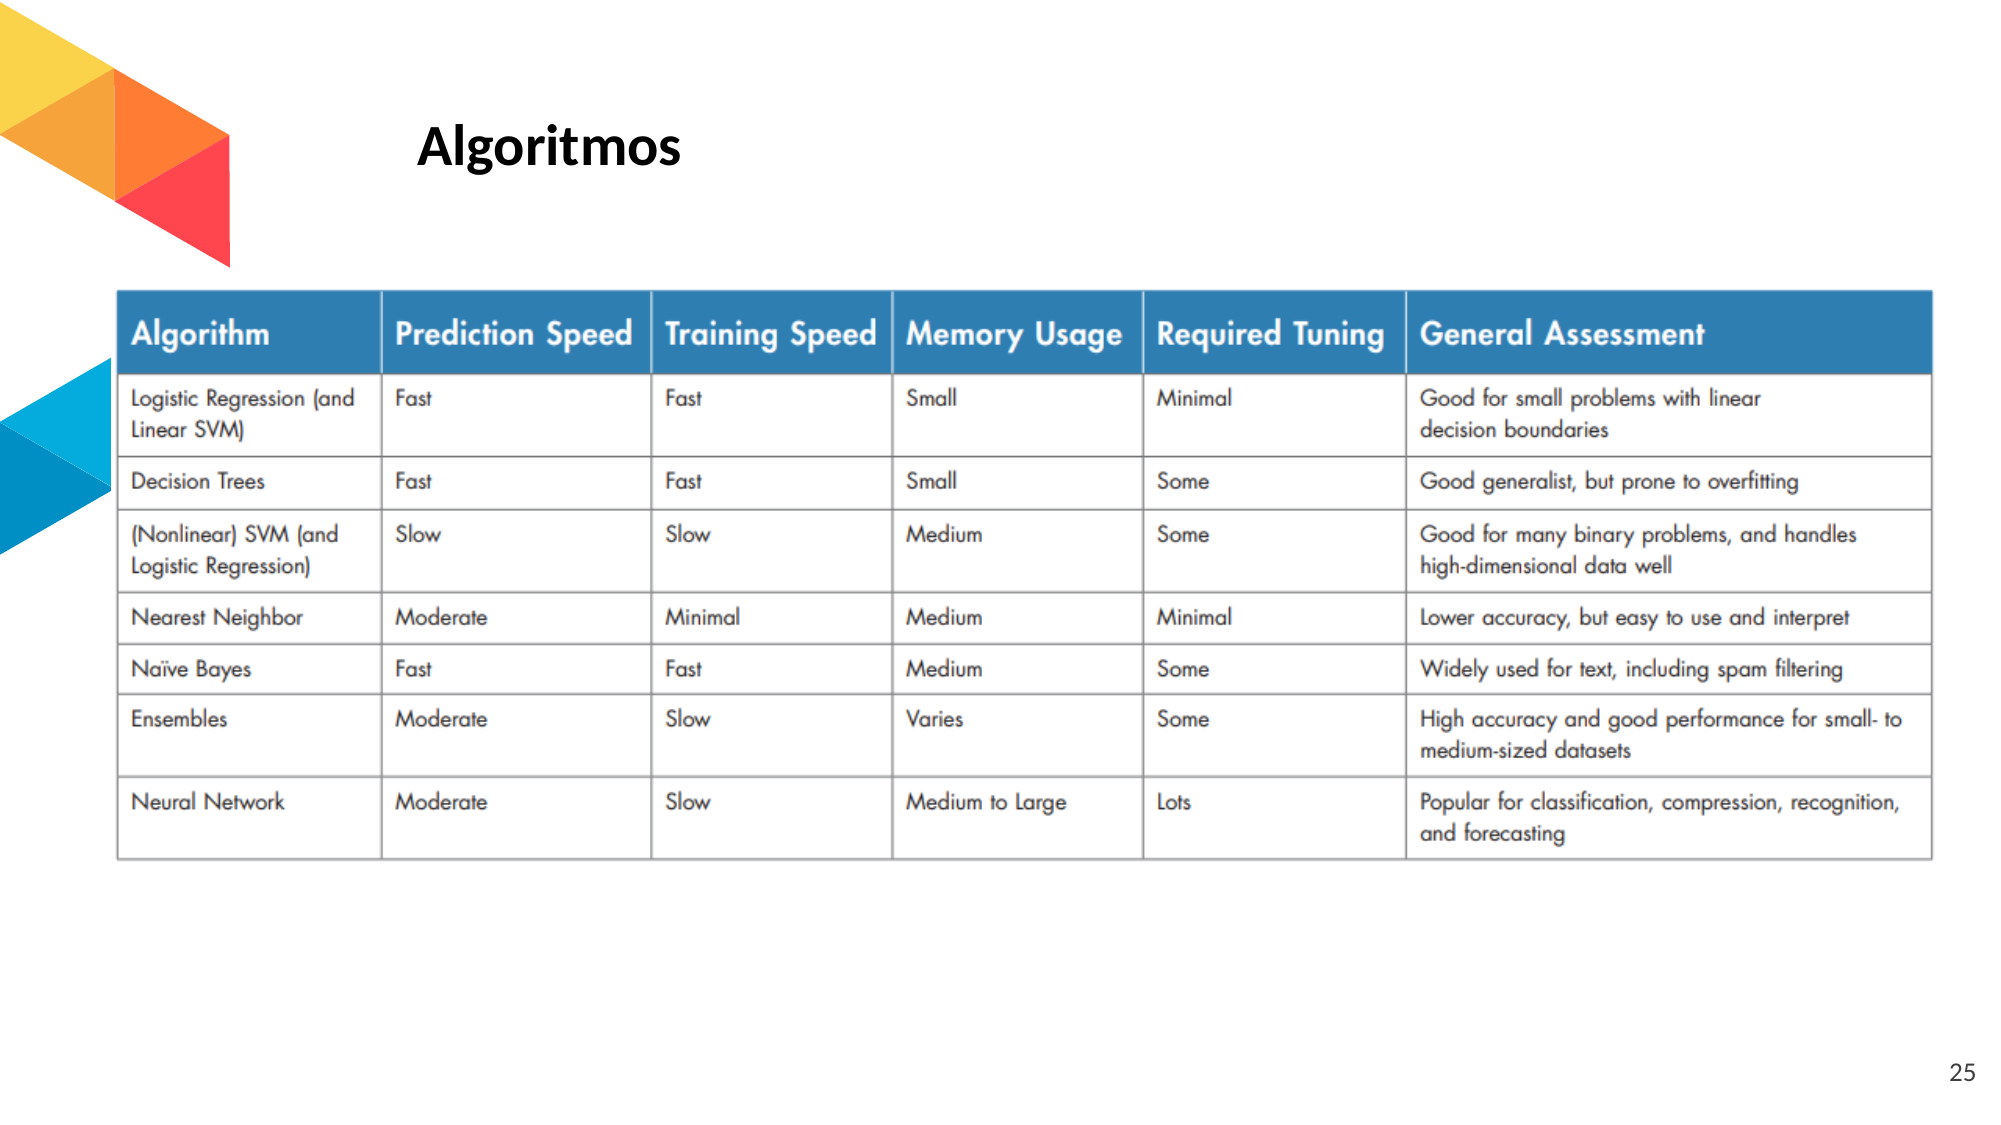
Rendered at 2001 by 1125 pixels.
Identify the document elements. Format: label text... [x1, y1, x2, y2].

slide_number ‹#› [1871, 1038, 1992, 1125]
picture [111, 284, 1939, 866]
title Algoritmos [402, 108, 1916, 283]
